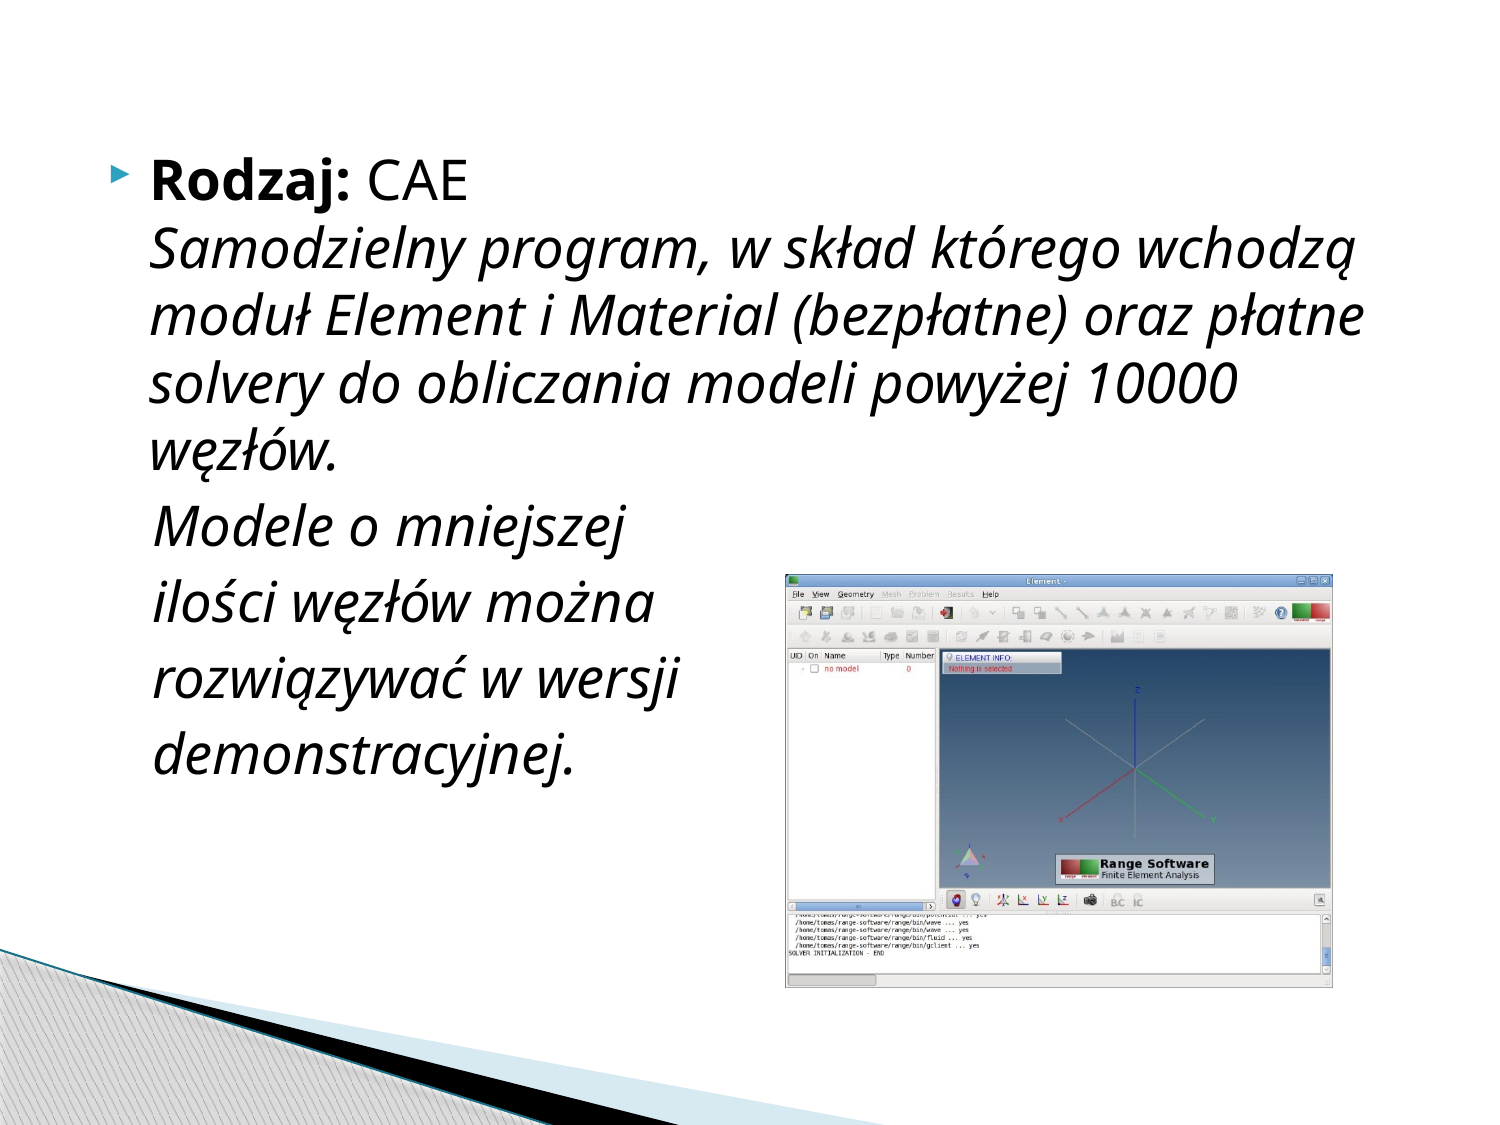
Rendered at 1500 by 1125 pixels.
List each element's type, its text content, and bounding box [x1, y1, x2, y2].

picture [785, 573, 1333, 988]
list Rodzaj: CAE Samodzielny program, w skład którego wchodzą moduł Element i Material (bezpłatne) oraz płatne solvery do obliczania modeli powyżej 10000 węzłów. Modele o mniejszej ilości węzłów można rozwiązywać w wersji demonstracyjnej. [75, 137, 1425, 1005]
